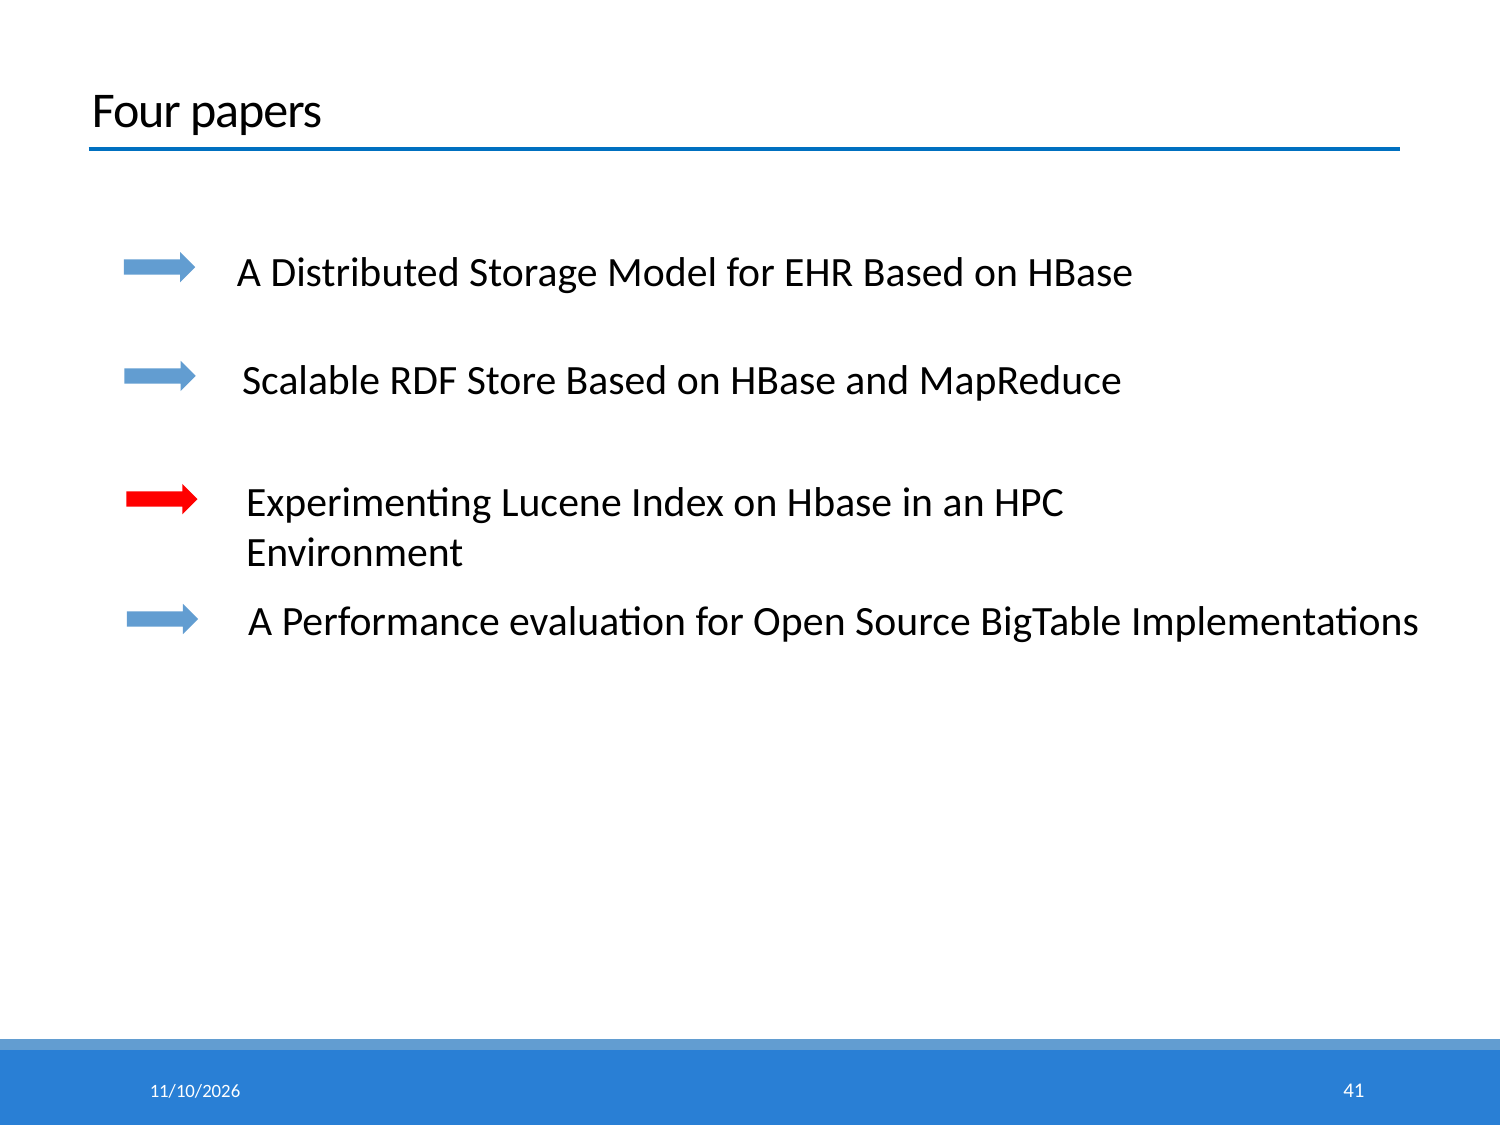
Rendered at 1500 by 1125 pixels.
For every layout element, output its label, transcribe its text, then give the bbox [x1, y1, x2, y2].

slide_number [134, 1059, 440, 1120]
text_box [122, 250, 197, 284]
text_box [124, 482, 199, 516]
text_box Experimenting Lucene Index on Hbase in an HPC Environment [231, 467, 1306, 583]
slide_number 41 [1217, 1059, 1380, 1120]
text_box [125, 602, 199, 636]
text_box Four papers [76, 54, 1202, 145]
text_box Scalable RDF Store Based on HBase and MapReduce [227, 345, 1202, 411]
text_box A Distributed Storage Model for EHR Based on HBase [222, 237, 1282, 302]
text_box [123, 359, 197, 393]
text_box A Performance evaluation for Open Source BigTable Implementations [233, 586, 1459, 652]
